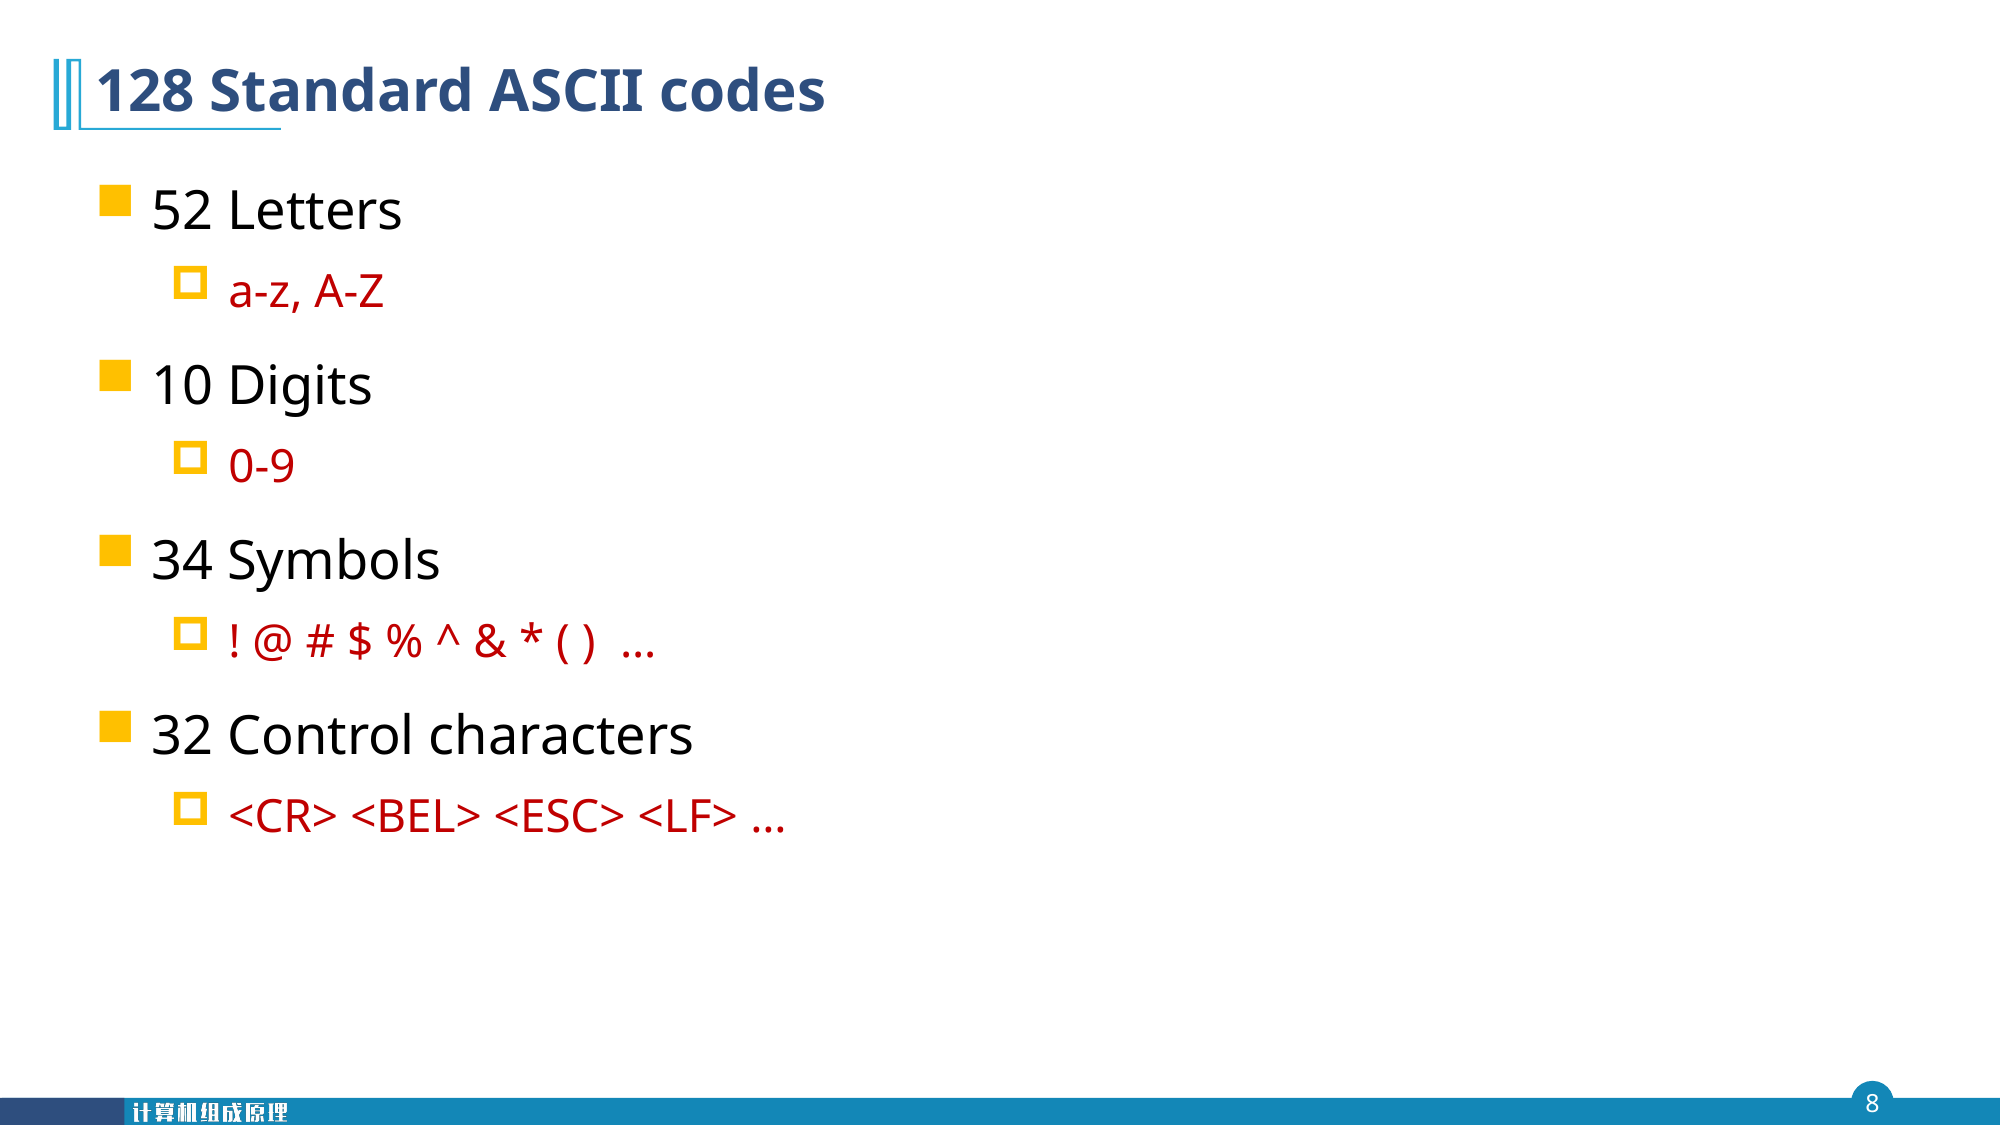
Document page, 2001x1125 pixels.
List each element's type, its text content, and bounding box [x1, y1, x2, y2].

list 52 Letters a-z, A-Z 10 Digits 0-9 34 Symbols ! @ # $ % ^ & * ( ) … 32 Control characters <CR> <BEL> <ESC> <LF> … [80, 154, 1805, 1080]
title 128 Standard ASCII codes [80, 42, 1805, 144]
